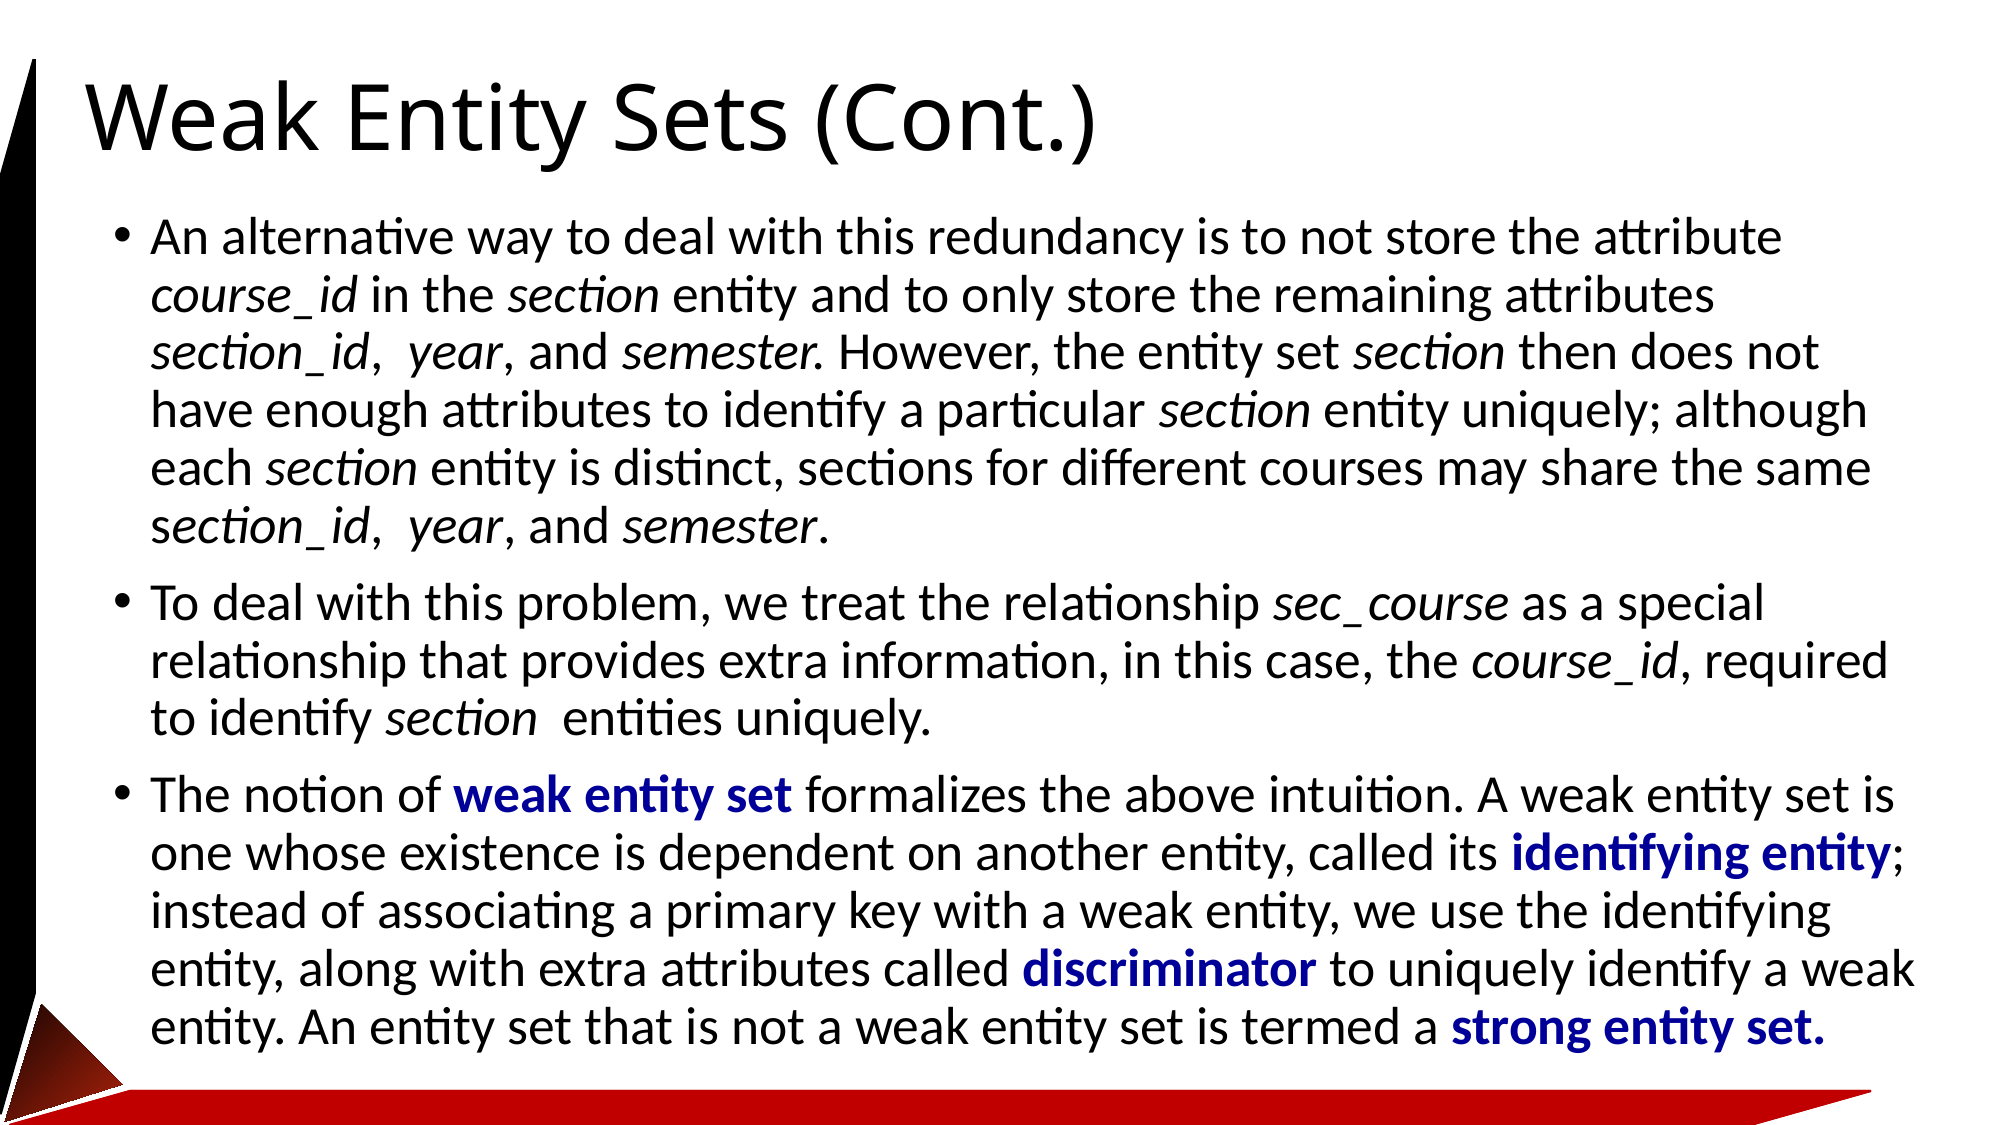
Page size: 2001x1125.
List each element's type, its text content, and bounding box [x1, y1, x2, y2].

title Weak Entity Sets (Cont.) [69, 45, 1971, 197]
list An alternative way to deal with this redundancy is to not store the attribute course_id in the section entity and to only store the remaining attributes section_id, year, and semester. However, the entity set section then does not have enough attributes to identify a particular section entity uniquely; although each section entity is distinct, sections for different courses may share the same section_id, year, and semester. To deal with this problem, we treat the relationship sec_course as a special relationship that provides extra information, in this case, the course_id, required to identify section entities uniquely. The notion of weak entity set formalizes the above intuition. A weak entity set is one whose existence is dependent on another entity, called its identifying entity; instead of associating a primary key with a weak entity, we use the identifying entity, along with extra attributes called discriminator to uniquely identify a weak entity. An entity set that is not a weak entity set is termed a strong entity set. [98, 200, 1944, 1105]
